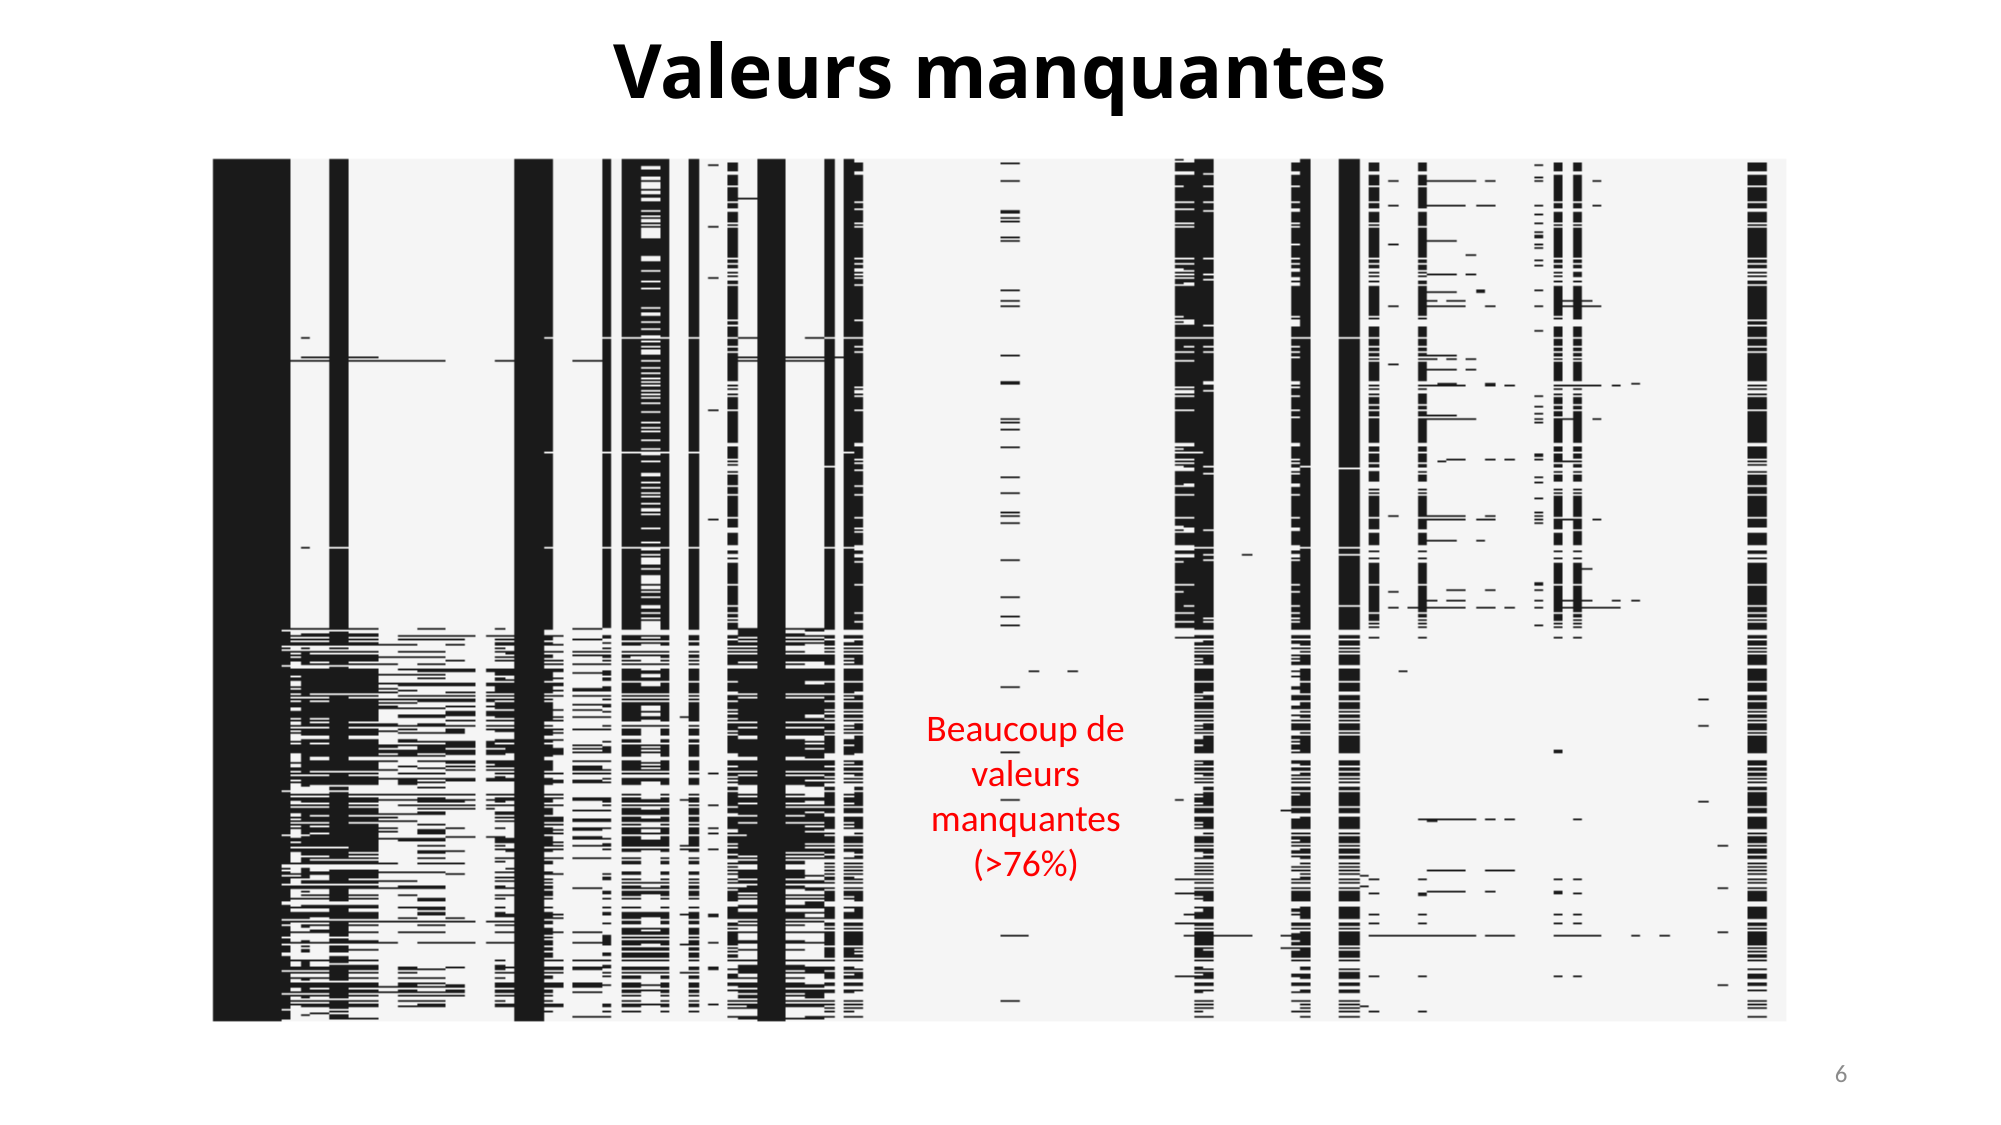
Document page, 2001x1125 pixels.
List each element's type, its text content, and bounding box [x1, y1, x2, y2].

picture [201, 147, 1799, 1034]
title Valeurs manquantes [137, 0, 1863, 148]
slide_number 6 [1412, 1042, 1863, 1103]
